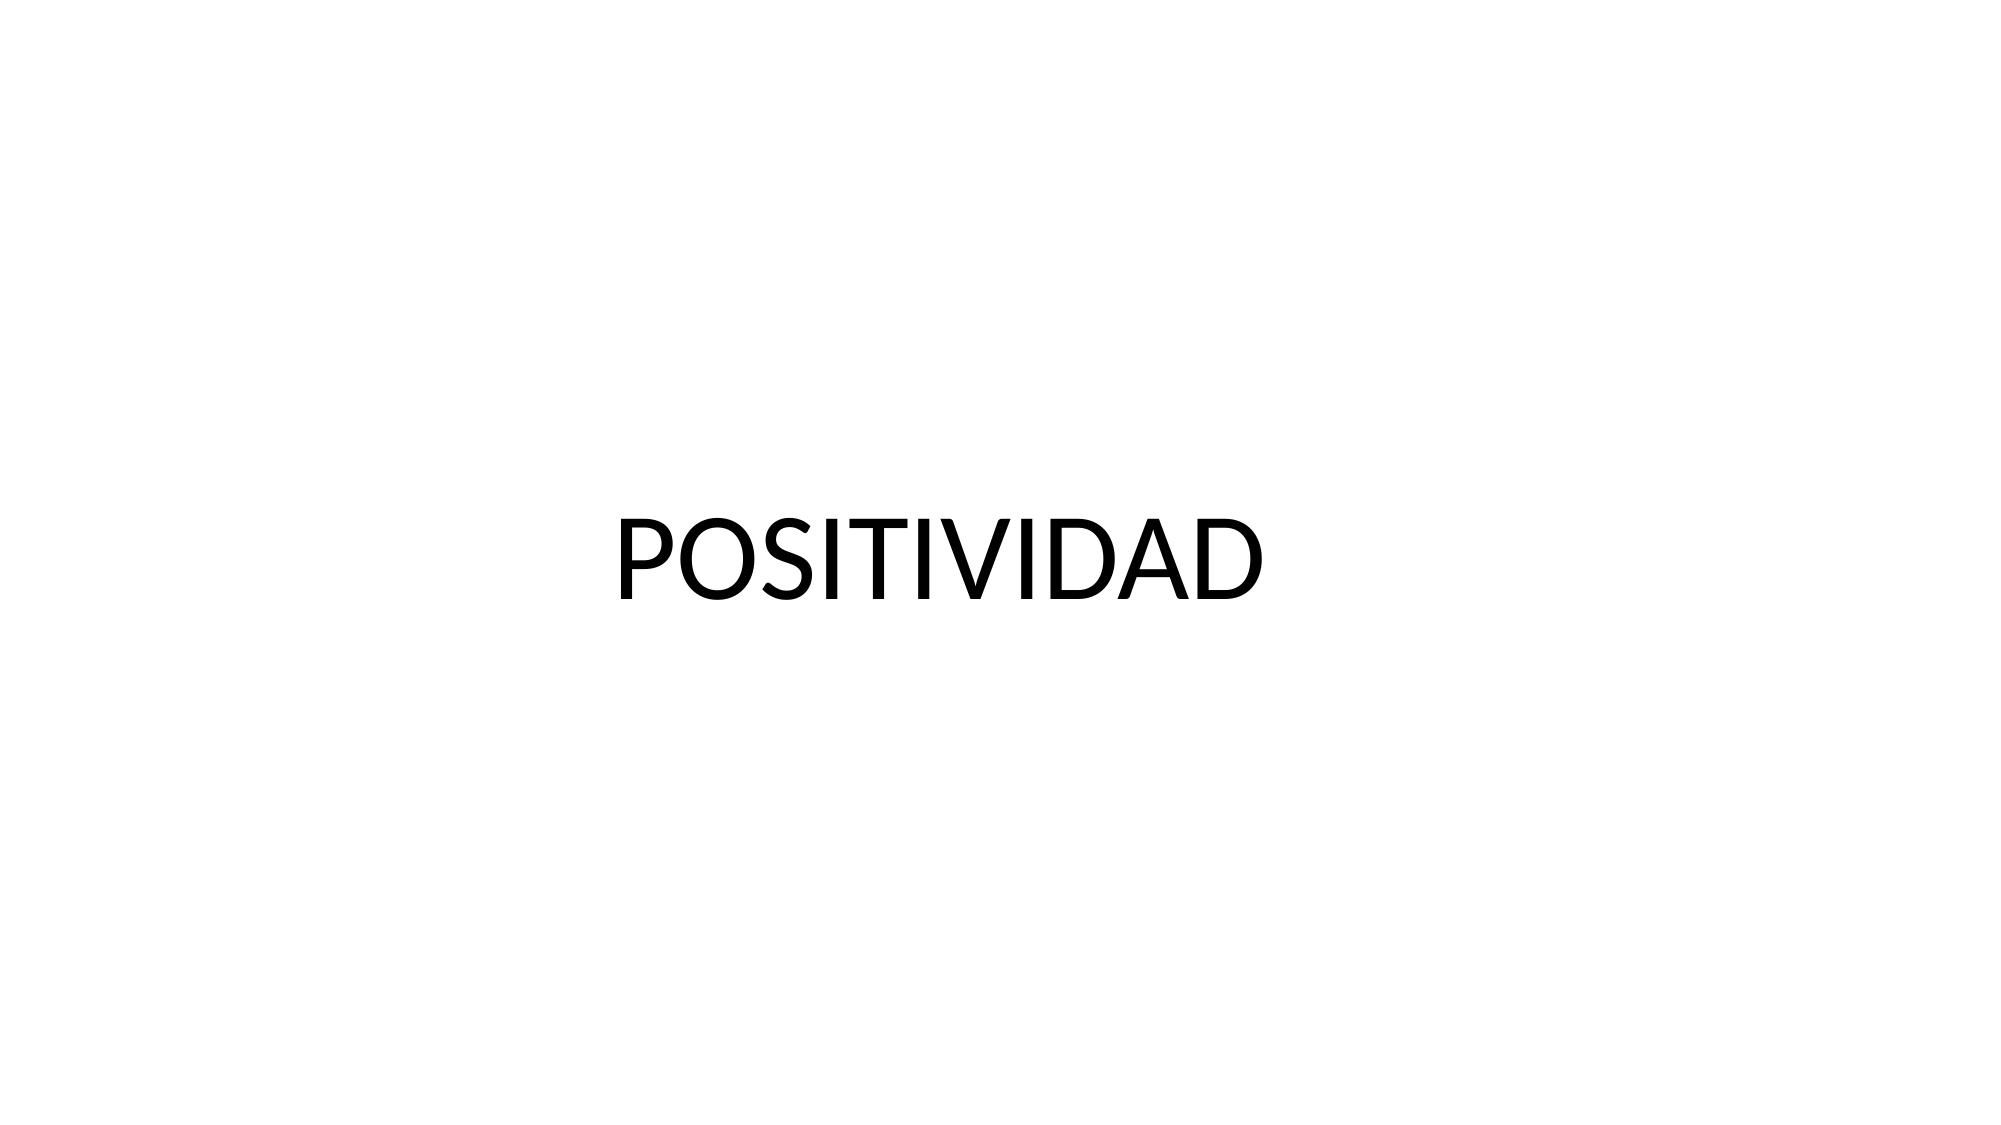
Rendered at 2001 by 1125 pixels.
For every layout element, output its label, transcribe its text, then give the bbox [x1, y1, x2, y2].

text_box POSITIVIDAD [597, 466, 1283, 632]
